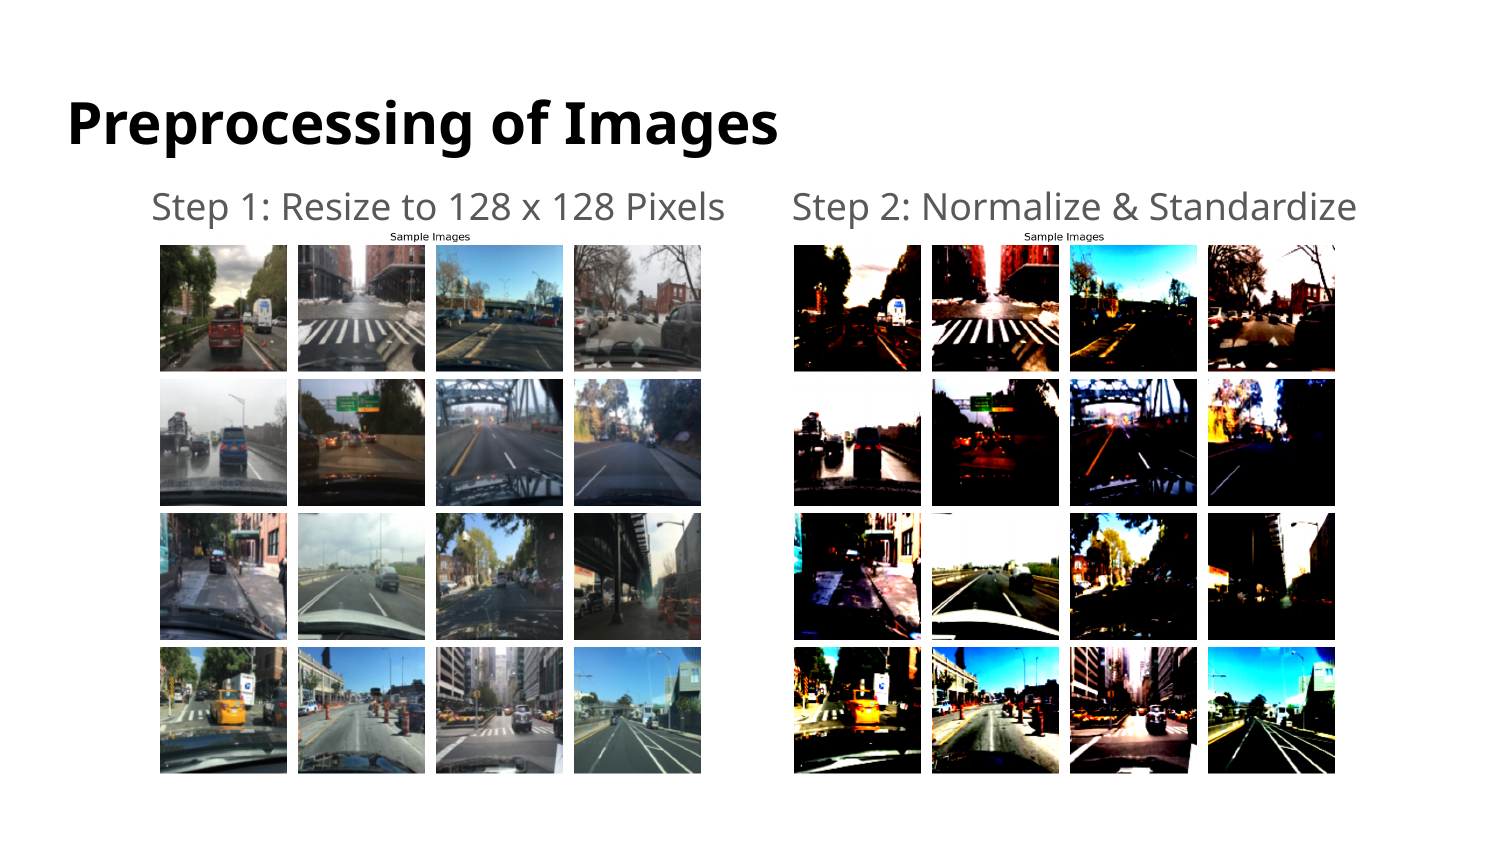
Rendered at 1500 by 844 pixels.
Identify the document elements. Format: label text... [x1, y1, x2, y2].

picture [789, 228, 1340, 779]
picture [155, 228, 705, 779]
title Preprocessing of Images [51, 71, 1449, 197]
text_box Step 2: Normalize & Standardize [776, 167, 1391, 243]
text_box Step 1: Resize to 128 x 128 Pixels [136, 167, 750, 243]
